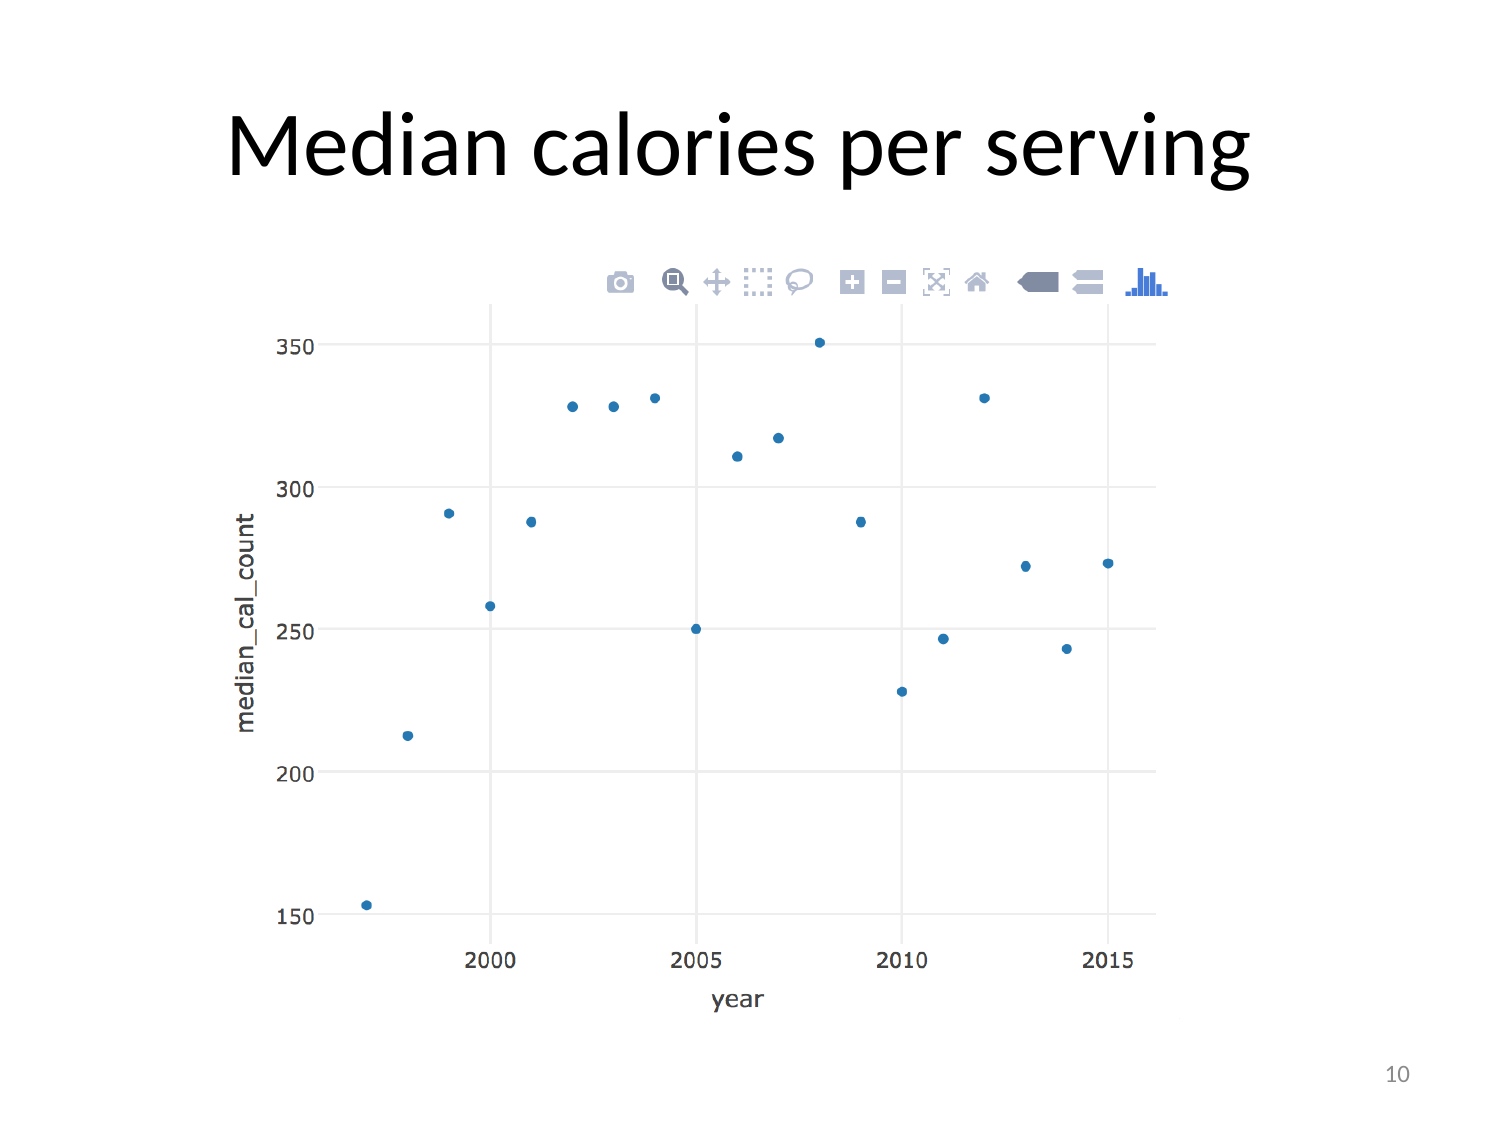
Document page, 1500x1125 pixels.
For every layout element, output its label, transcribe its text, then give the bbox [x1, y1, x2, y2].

picture [219, 266, 1180, 1019]
slide_number 10 [1074, 1042, 1425, 1103]
title Median calories per serving [75, 45, 1425, 233]
